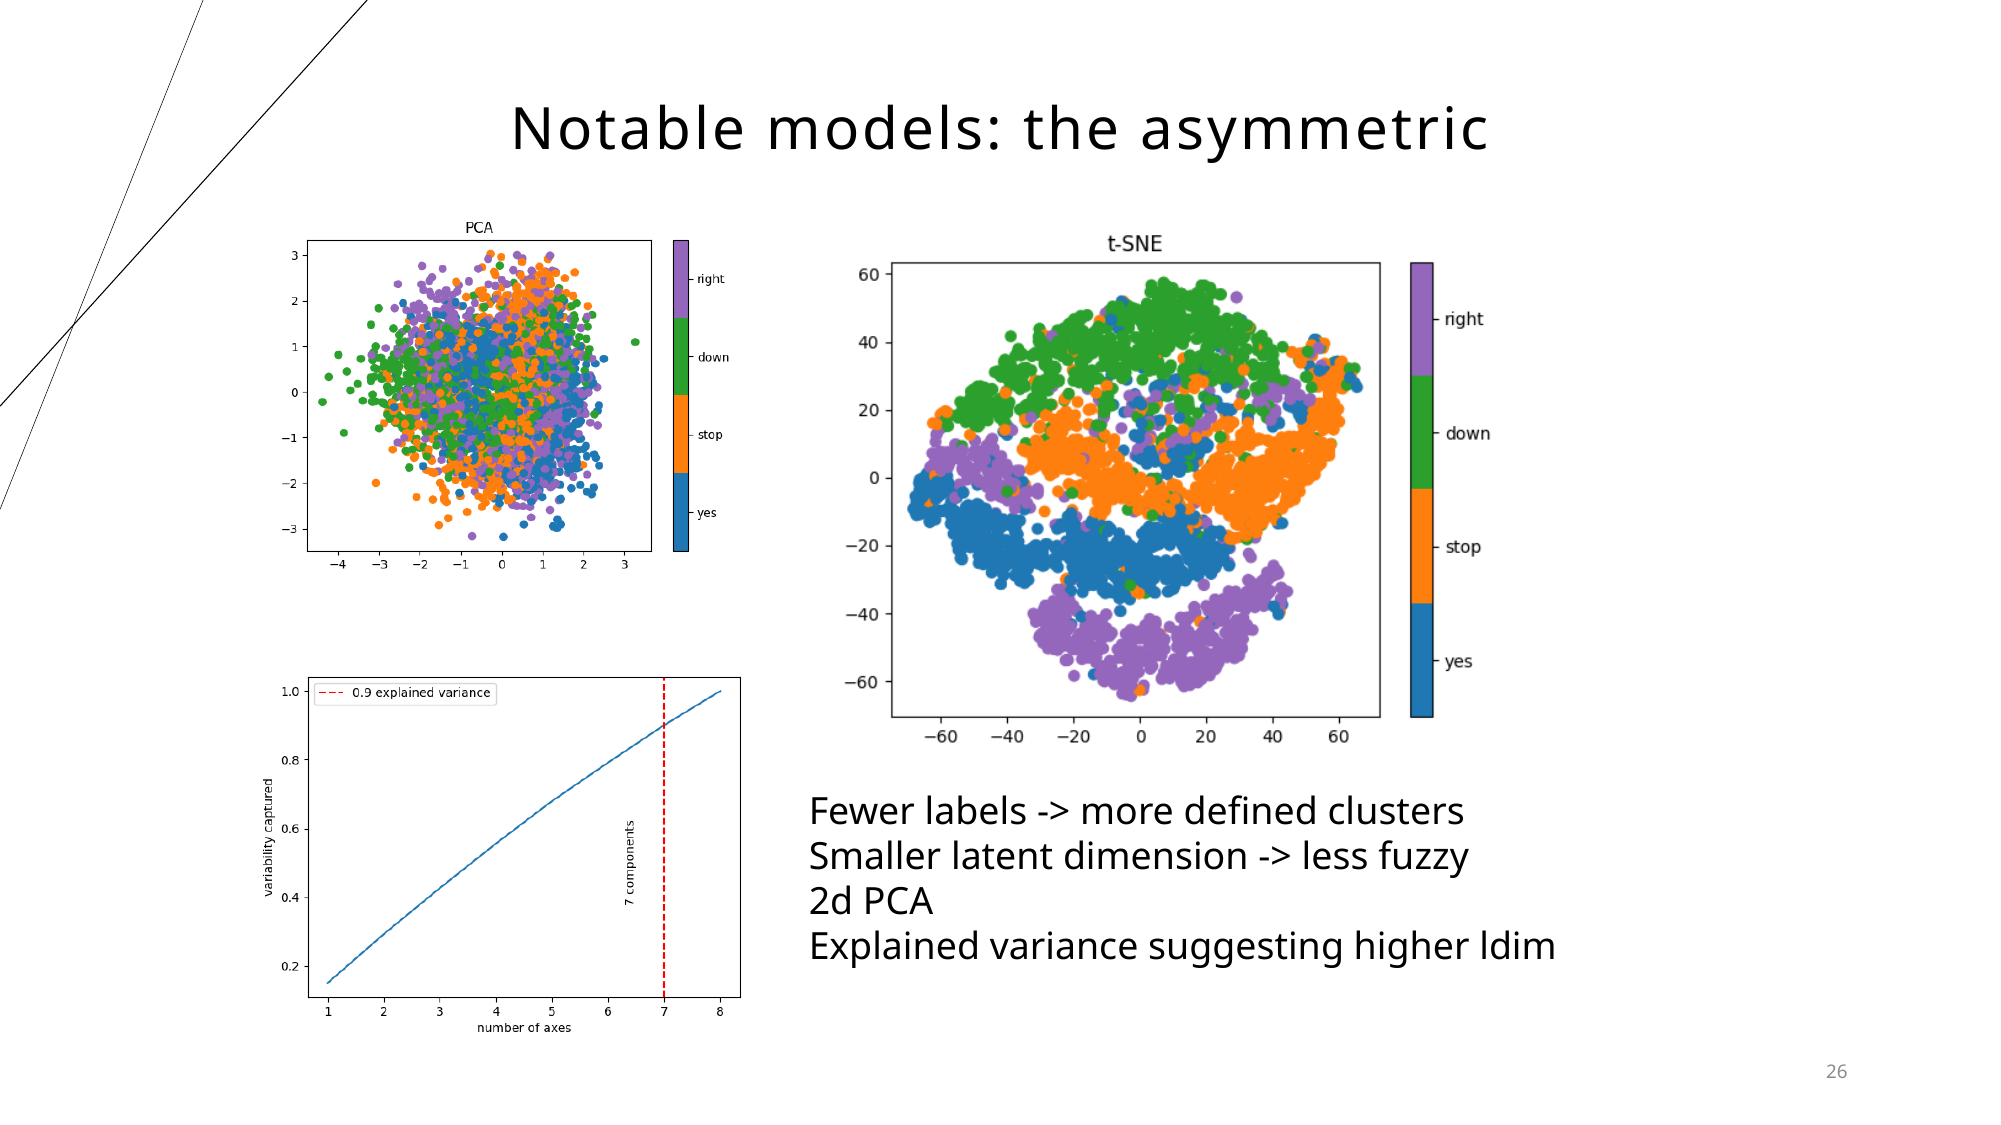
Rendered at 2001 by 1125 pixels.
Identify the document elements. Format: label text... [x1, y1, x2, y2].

title Notable models: the asymmetric [309, 22, 1691, 240]
text_box Fewer labels -> more defined clusters Smaller latent dimension -> less fuzzy 2d PCA Explained variance suggesting higher ldim [795, 779, 1581, 975]
picture [237, 191, 792, 595]
picture [238, 191, 1580, 1043]
slide_number 26 [1412, 1042, 1863, 1103]
